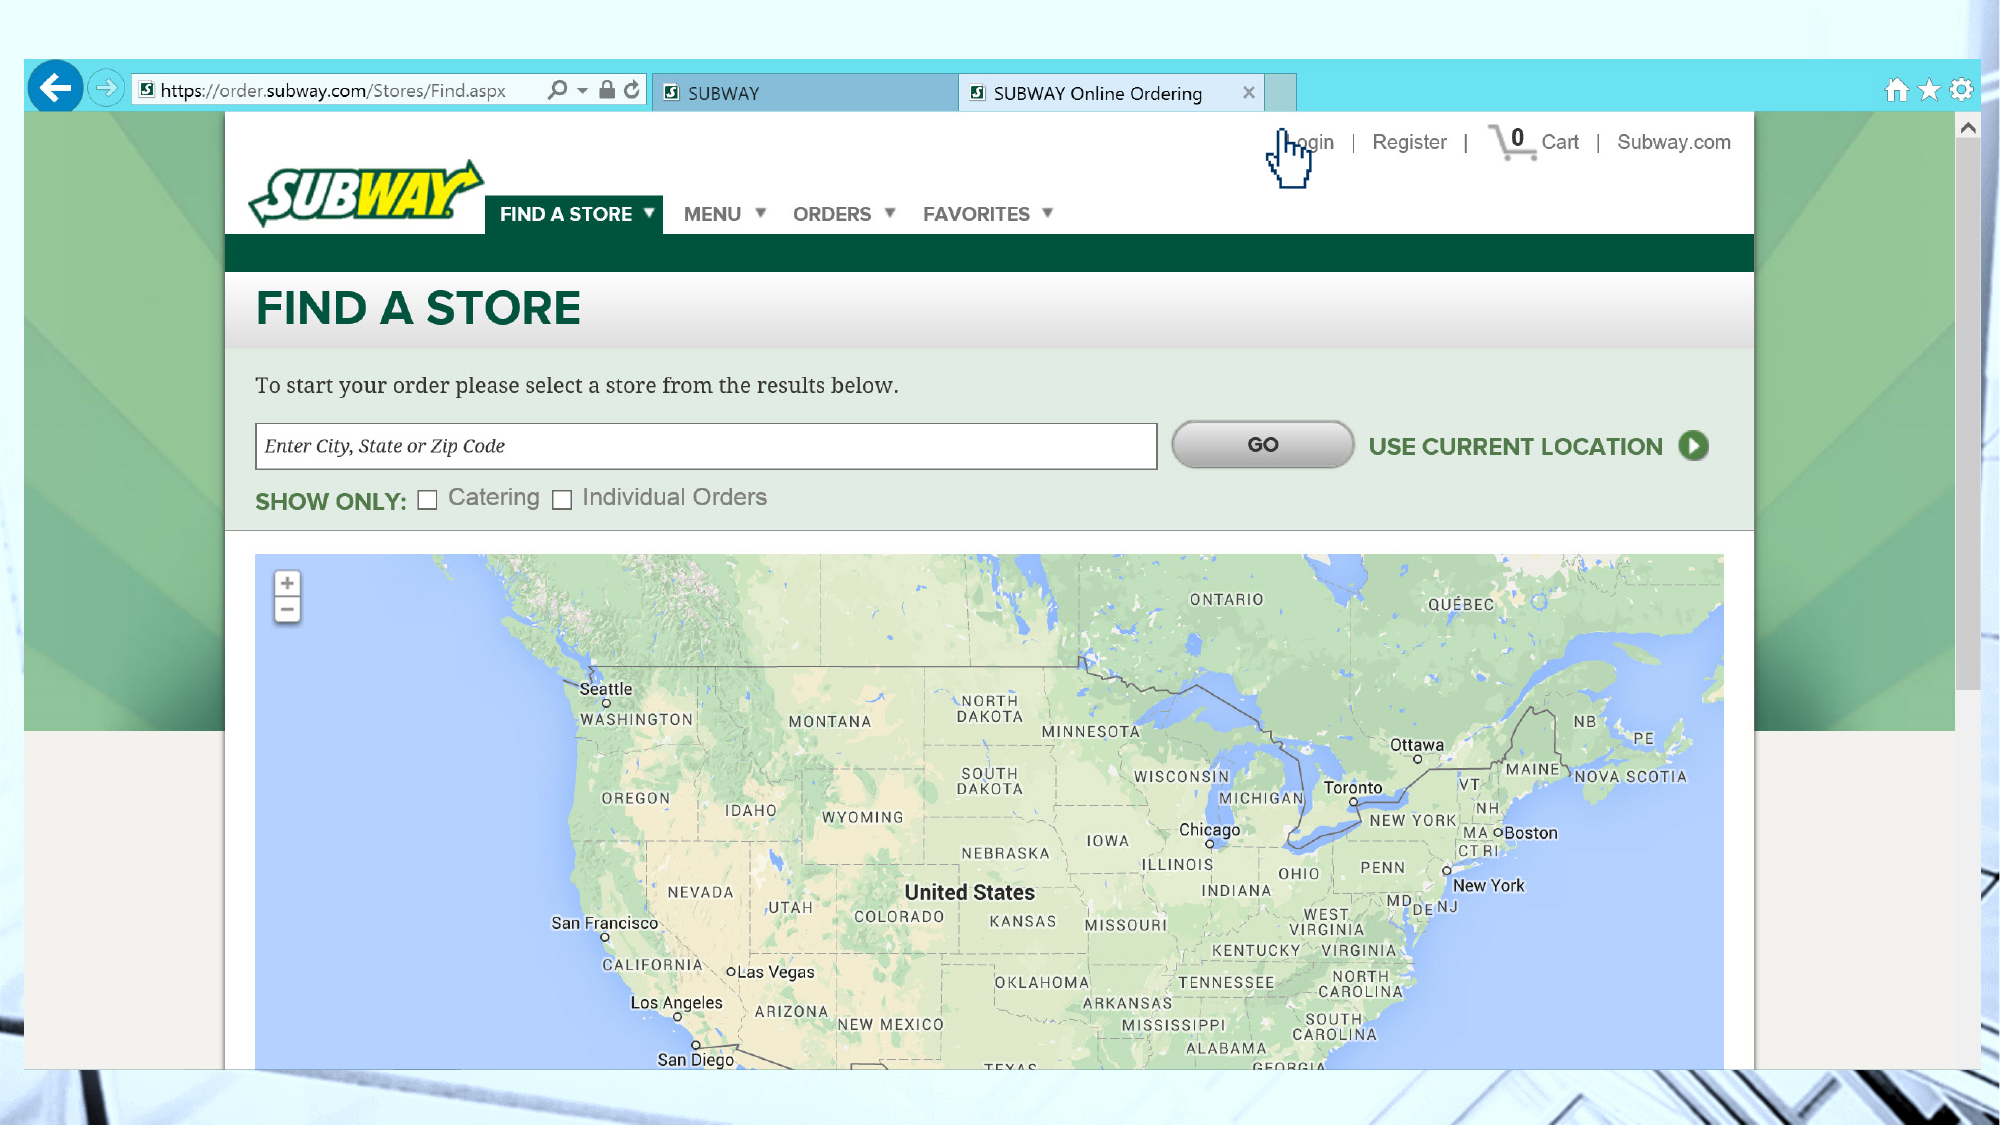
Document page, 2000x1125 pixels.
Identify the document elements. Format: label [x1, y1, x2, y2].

picture [0, 0, 2000, 1125]
list [24, 59, 1981, 1070]
